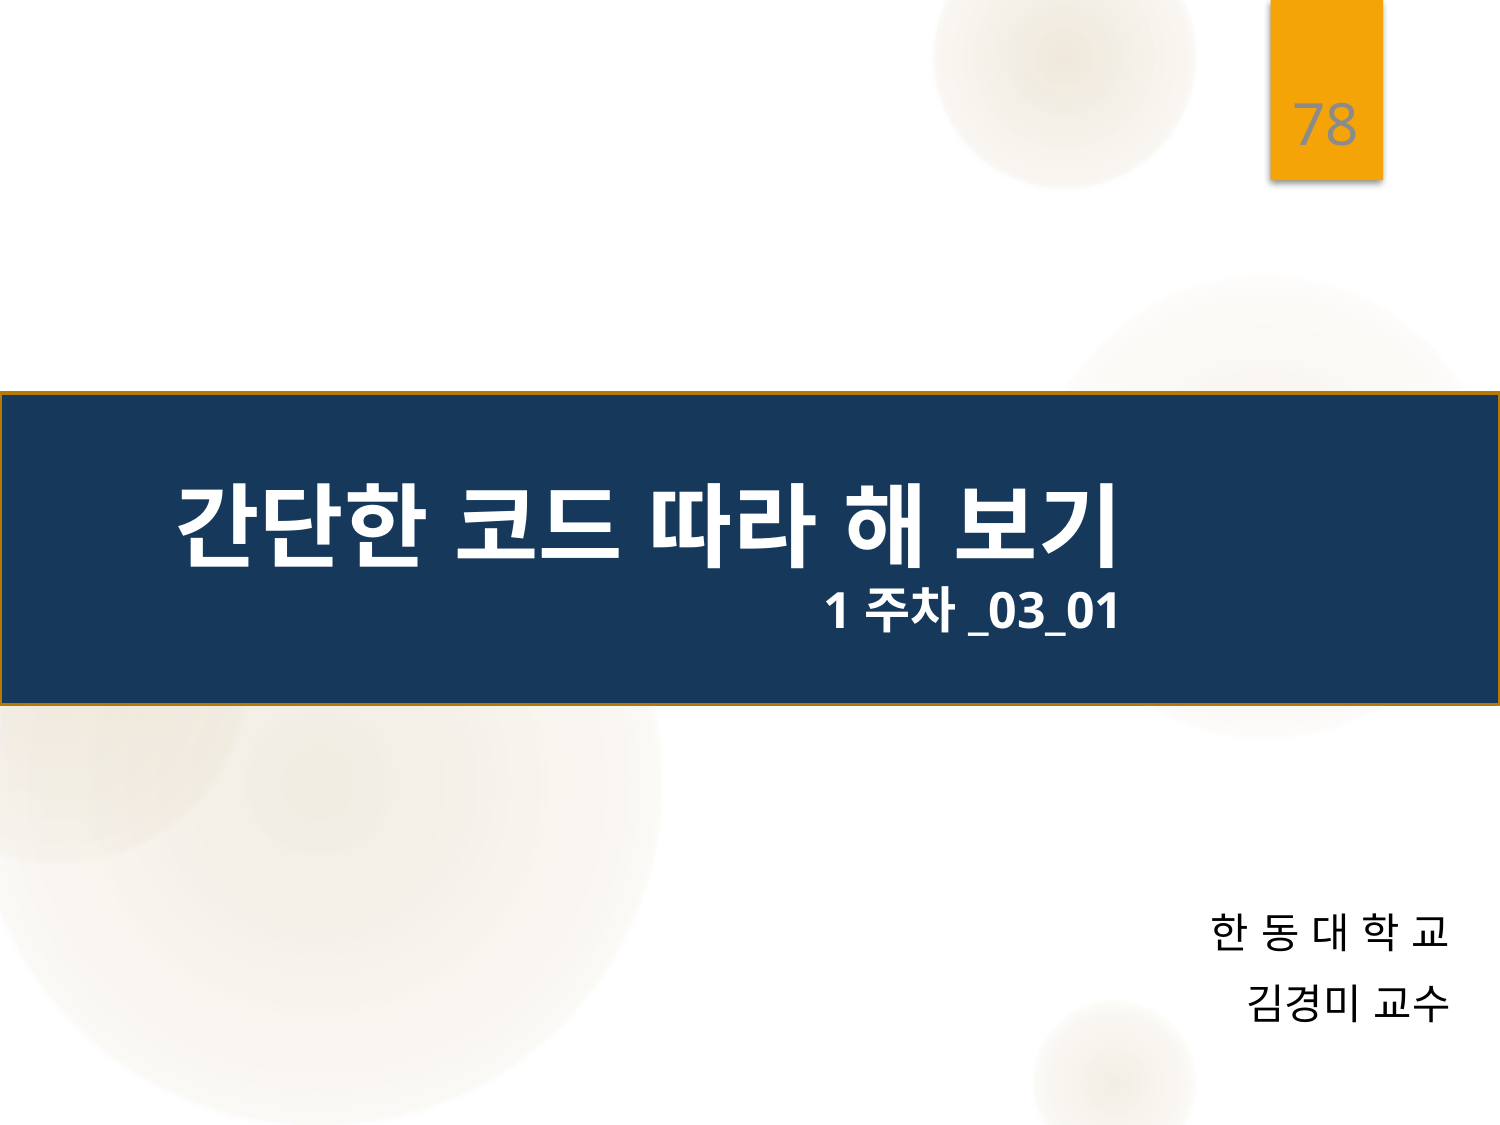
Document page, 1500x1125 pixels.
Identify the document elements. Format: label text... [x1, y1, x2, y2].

text_box [0, 391, 1500, 706]
subtitle 한 동 대 학 교 김경미 교수 [1003, 811, 1466, 1036]
slide_number 78 [1273, 48, 1378, 175]
title 간단한 코드 따라 해 보기 1주차_03_01 [83, 441, 1139, 666]
